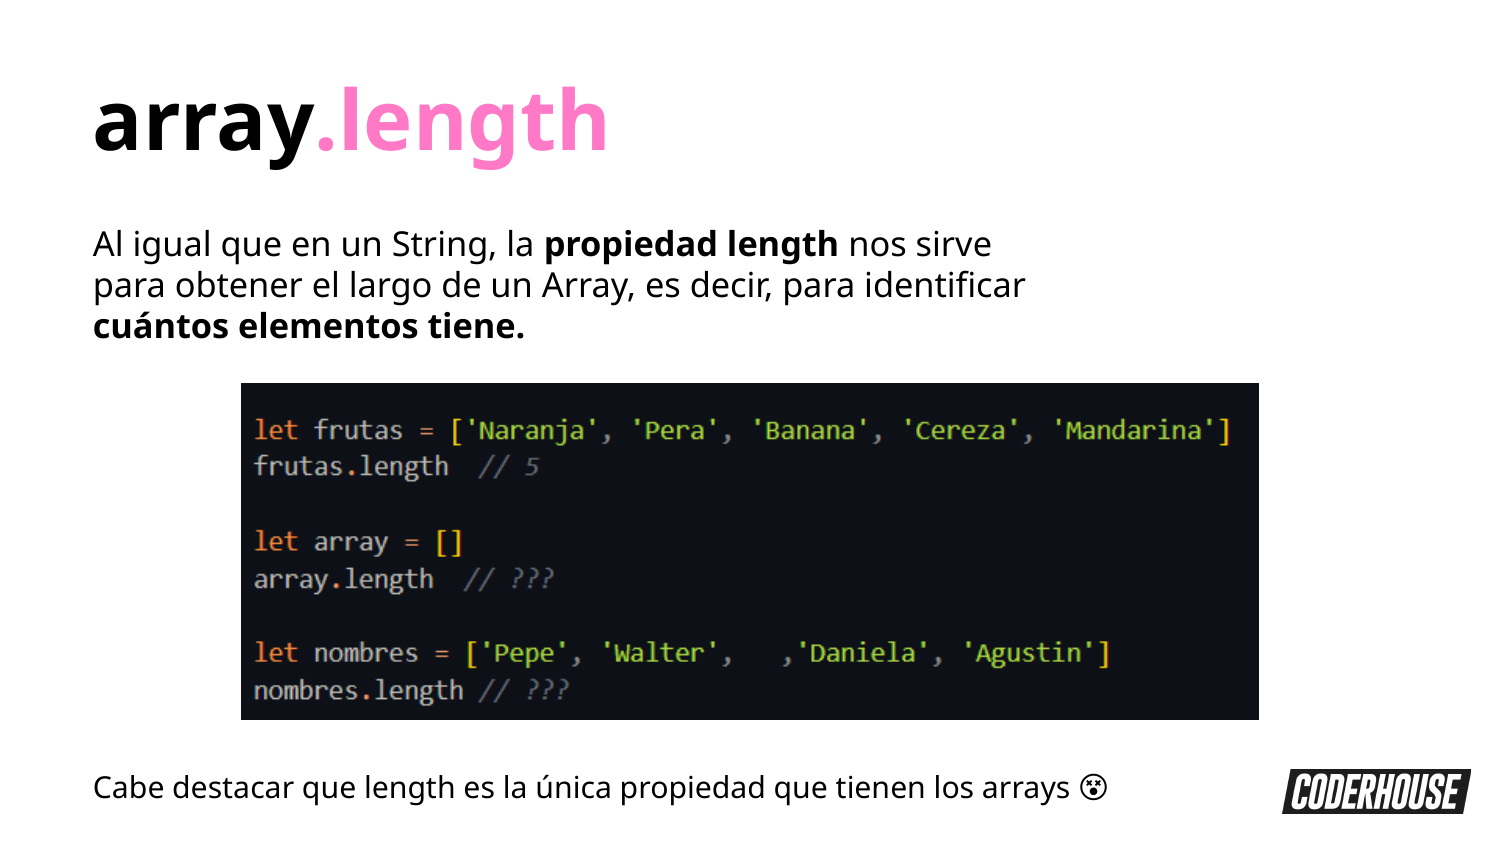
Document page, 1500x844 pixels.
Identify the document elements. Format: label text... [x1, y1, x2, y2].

picture [1281, 769, 1471, 814]
text_box array.length [77, 63, 1422, 184]
picture [241, 383, 1259, 720]
text_box Cabe destacar que length es la única propiedad que tienen los arrays 😵 [77, 753, 1139, 820]
text_box Al igual que en un String, la propiedad length nos sirve para obtener el largo de un Array, es decir, para identificar cuántos elementos tiene. [77, 206, 1422, 361]
